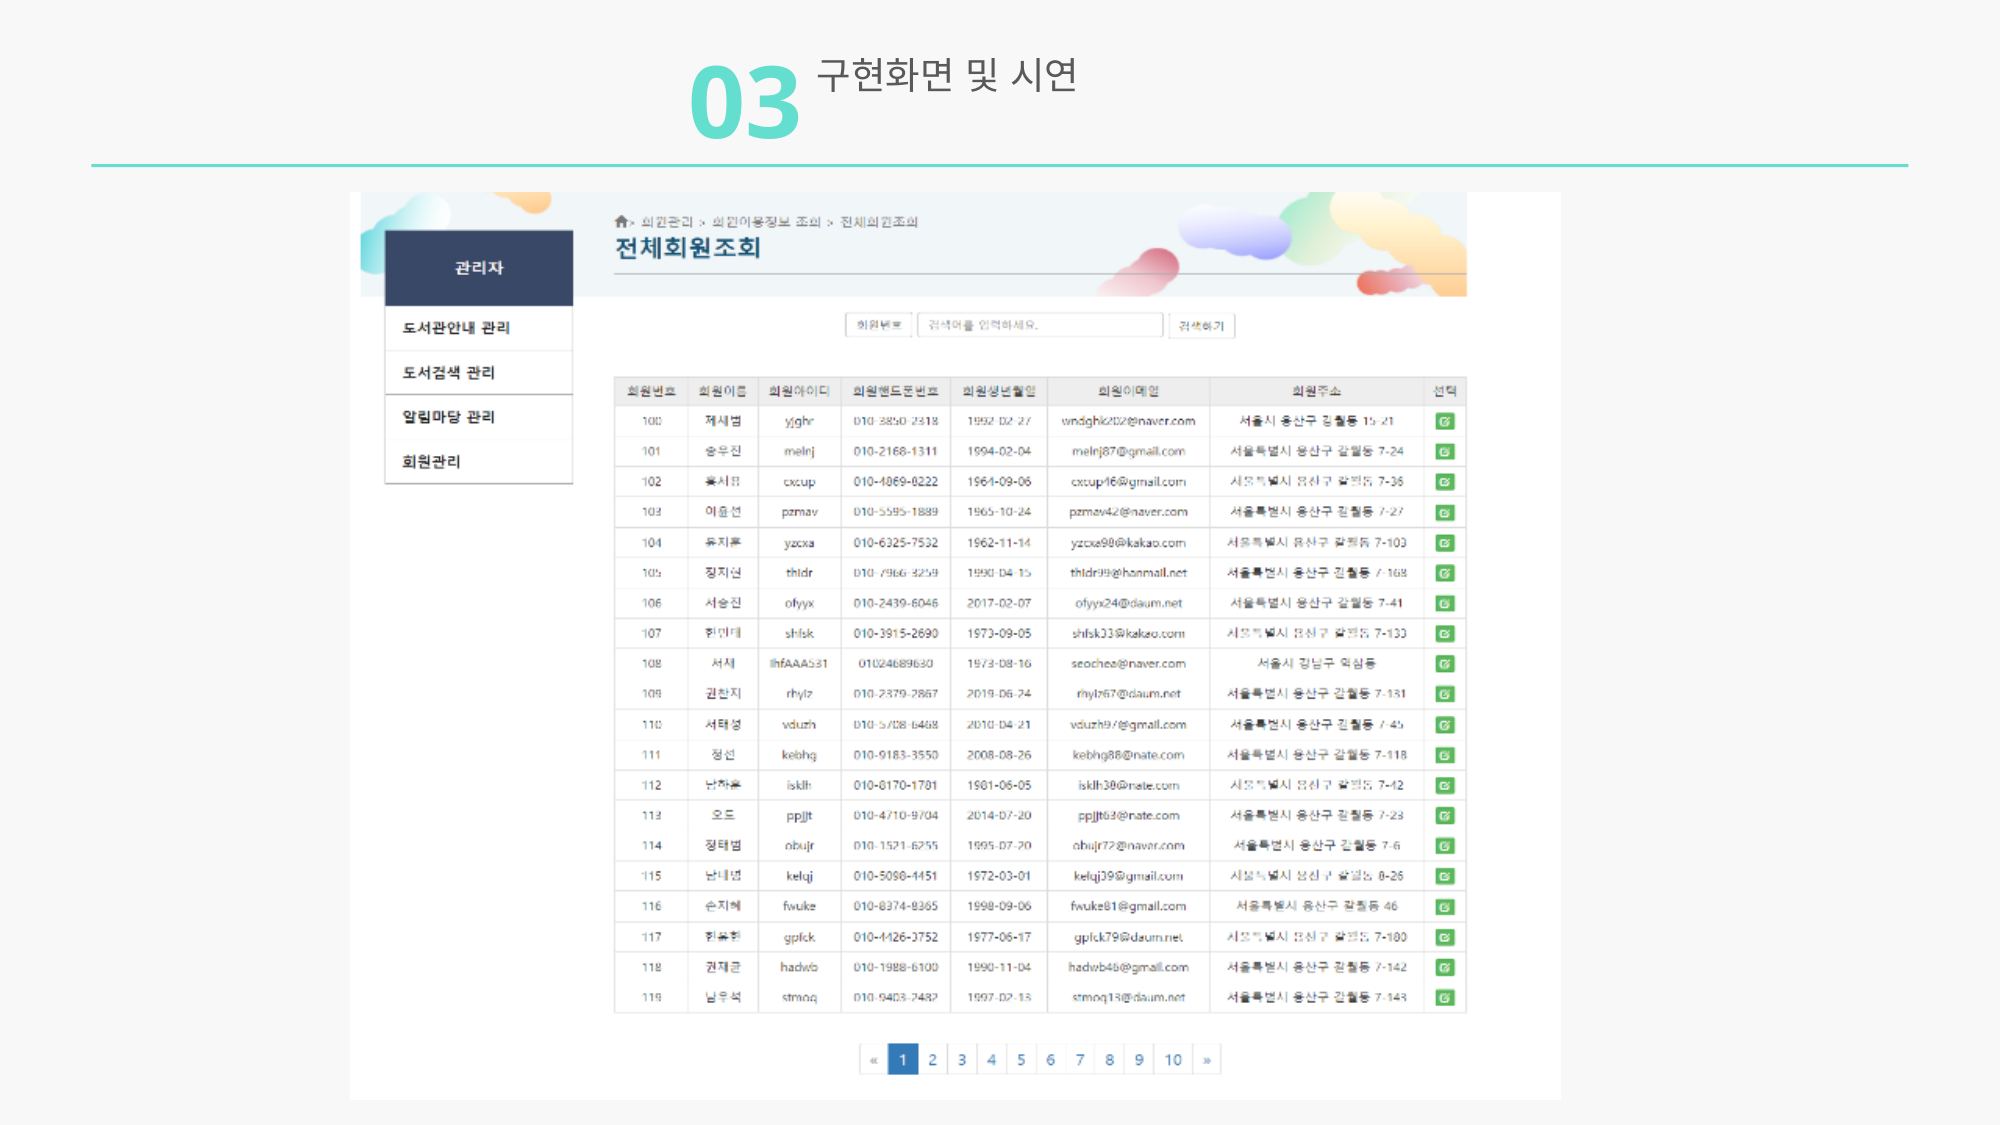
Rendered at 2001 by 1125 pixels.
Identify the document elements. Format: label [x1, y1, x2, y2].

text_box [673, 30, 1327, 168]
text_box [90, 163, 673, 168]
picture [350, 192, 1561, 1100]
text_box [1327, 163, 1909, 168]
